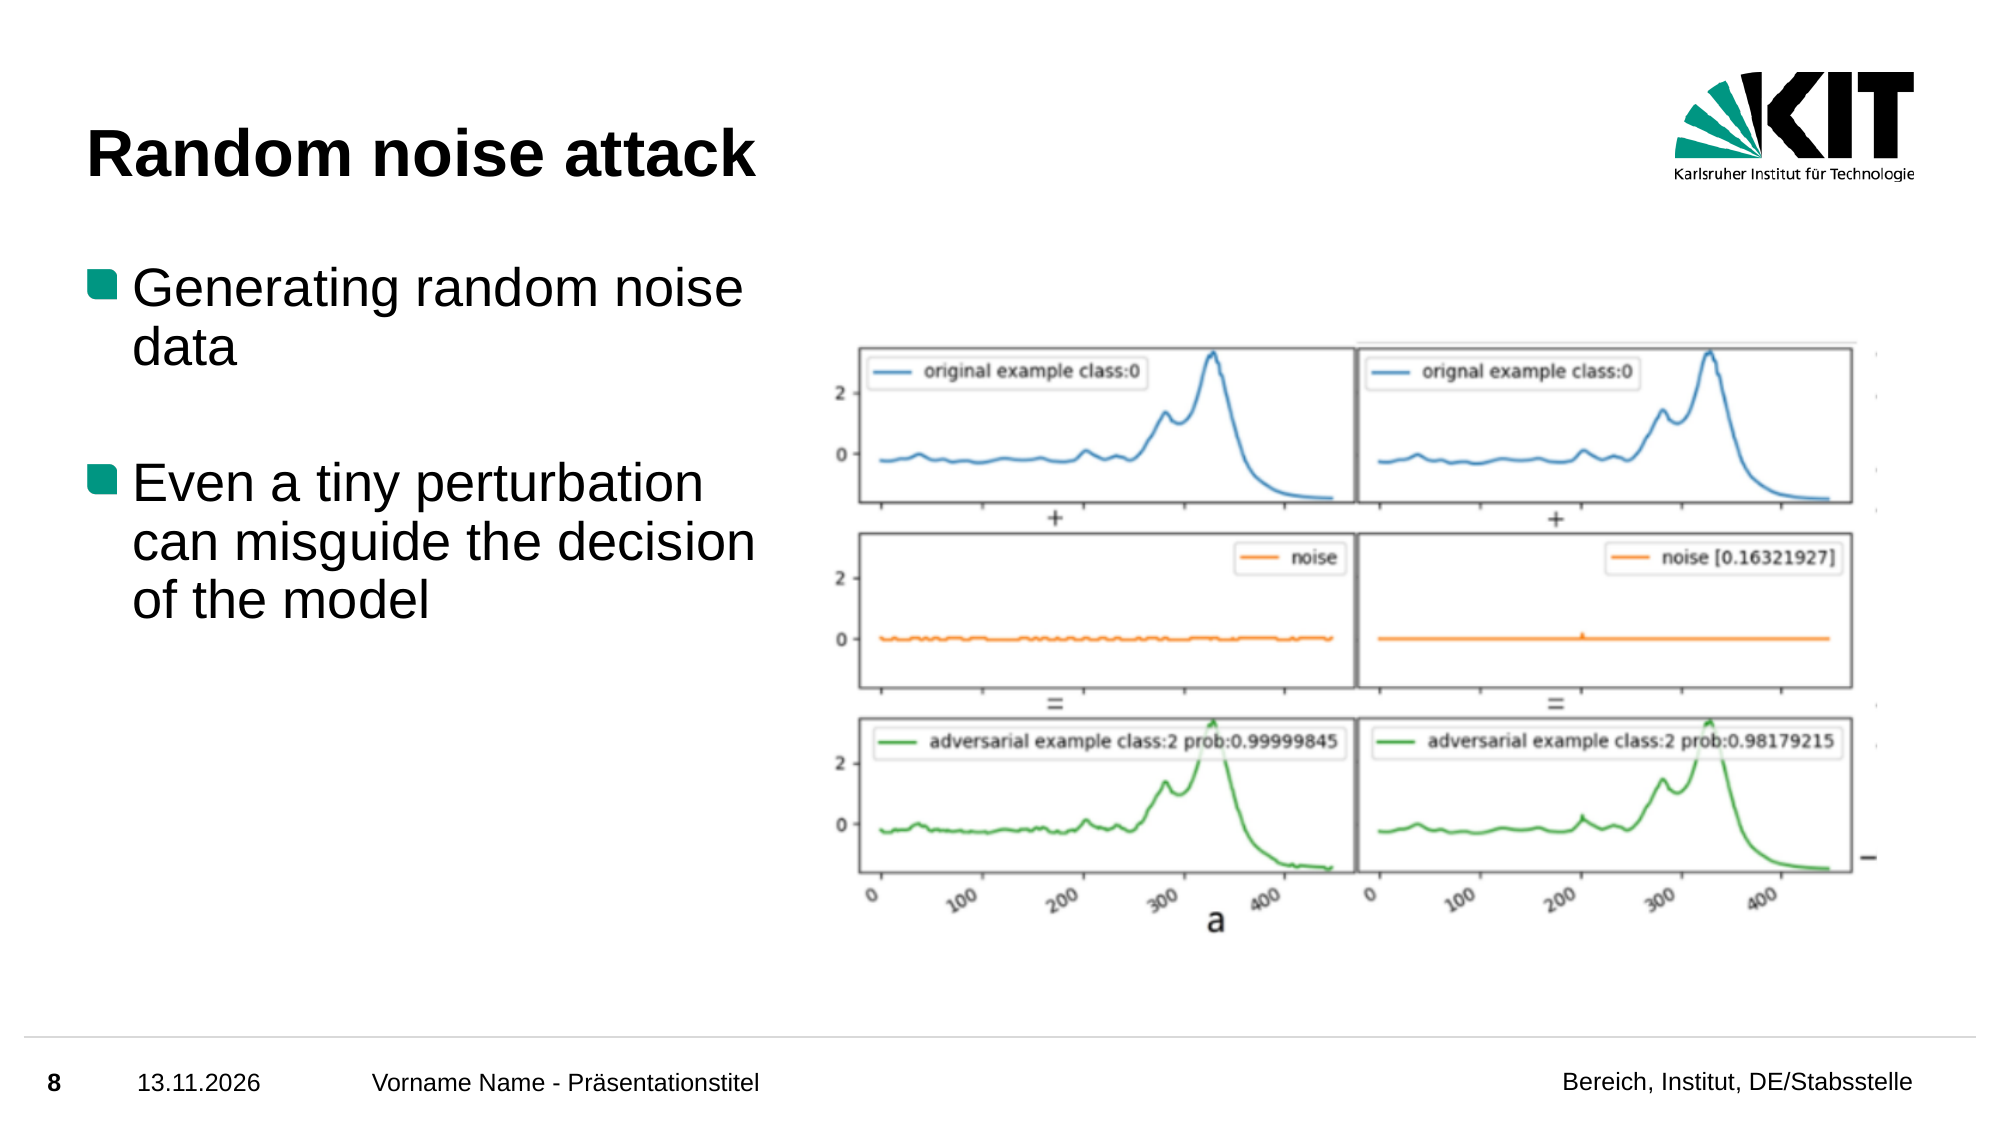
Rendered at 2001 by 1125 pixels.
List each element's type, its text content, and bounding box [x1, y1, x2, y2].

slide_number 8 [47, 1038, 119, 1125]
picture [87, 464, 117, 498]
picture [805, 310, 1878, 970]
picture [1675, 72, 1914, 182]
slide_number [137, 1038, 362, 1125]
title Random noise attack [86, 64, 1589, 191]
list Generating random noise data Even a tiny perturbation can misguide the decision of the model [87, 259, 772, 996]
picture [87, 269, 117, 303]
